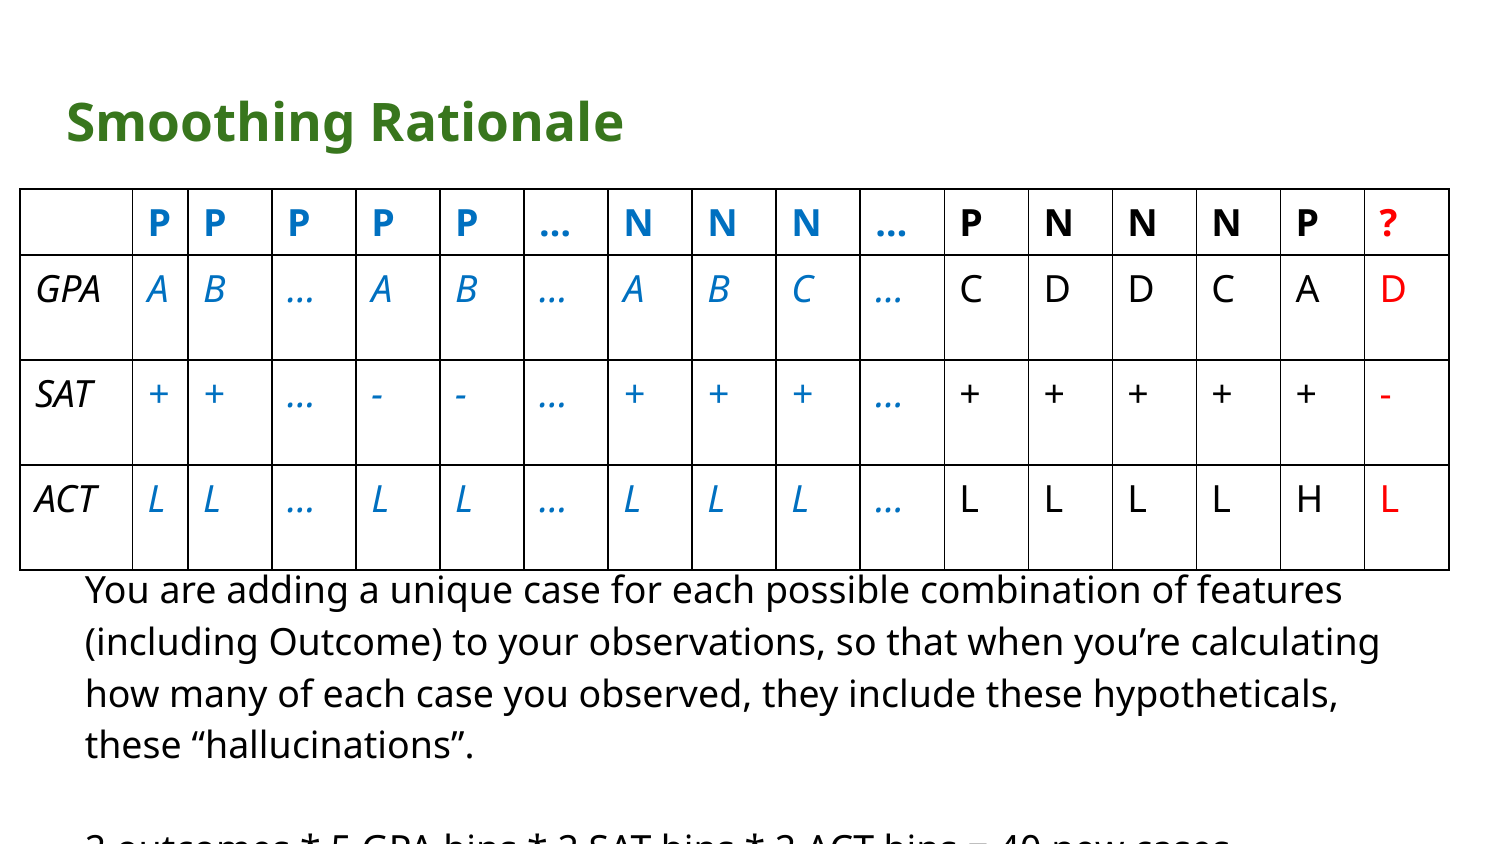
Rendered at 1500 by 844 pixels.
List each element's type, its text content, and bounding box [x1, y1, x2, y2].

table_header ? [1365, 190, 1448, 254]
table_header P [133, 190, 187, 254]
table_cell … [273, 256, 355, 359]
table_cell … [525, 256, 607, 359]
table_header P [273, 190, 355, 254]
table_cell + [1113, 361, 1196, 464]
table_header P [1281, 190, 1364, 254]
table_cell L [945, 466, 1028, 569]
table_header [21, 190, 132, 254]
table_cell A [609, 256, 691, 359]
table_cell … [273, 466, 355, 569]
table_cell B [441, 256, 523, 359]
table_header P [357, 190, 439, 254]
list You are adding a unique case for each possible combination of features (including Outcome) to your observations, so that when you’re calculating how many of each case you observed, they include these hypotheticals, these “hallucinations”. 2 outcomes * 5 GPA bins * 2 SAT bins * 2 ACT bins = 40 new cases [51, 571, 1449, 844]
table_cell + [777, 361, 859, 464]
table_cell D [1029, 256, 1112, 359]
table_header N [777, 190, 859, 254]
table_cell - [357, 361, 439, 464]
table_header N [1029, 190, 1112, 254]
table_cell + [945, 361, 1028, 464]
table_cell B [693, 256, 775, 359]
table_cell L [609, 466, 691, 569]
table_header N [1197, 190, 1280, 254]
table_cell SAT [21, 361, 132, 464]
table_cell C [945, 256, 1028, 359]
table_cell L [1029, 466, 1112, 569]
table_cell C [1197, 256, 1280, 359]
table_cell … [861, 466, 944, 569]
table_cell + [1197, 361, 1280, 464]
table_cell GPA [21, 256, 132, 359]
table_cell L [1197, 466, 1280, 569]
table_cell L [441, 466, 523, 569]
table_cell - [1365, 361, 1448, 464]
table_cell L [189, 466, 271, 569]
table_cell D [1113, 256, 1196, 359]
table_header P [441, 190, 523, 254]
table_header P [945, 190, 1028, 254]
table_header … [525, 190, 607, 254]
table_cell A [133, 256, 187, 359]
table_cell B [189, 256, 271, 359]
table_cell + [133, 361, 187, 464]
table_cell … [525, 466, 607, 569]
table_header … [861, 190, 944, 254]
title Smoothing Rationale [51, 72, 1449, 167]
table_cell A [1281, 256, 1364, 359]
table_cell … [861, 361, 944, 464]
table_cell L [777, 466, 859, 569]
table_cell + [693, 361, 775, 464]
table_header N [609, 190, 691, 254]
table_cell … [861, 256, 944, 359]
table_cell D [1365, 256, 1448, 359]
table_cell L [357, 466, 439, 569]
table_cell L [1113, 466, 1196, 569]
table_header N [693, 190, 775, 254]
table_cell ACT [21, 466, 132, 569]
table_cell + [609, 361, 691, 464]
table_cell A [357, 256, 439, 359]
table_cell … [525, 361, 607, 464]
table_cell L [1365, 466, 1448, 569]
table_cell L [133, 466, 187, 569]
table_cell C [777, 256, 859, 359]
table_header P [189, 190, 271, 254]
table_cell L [693, 466, 775, 569]
table_cell + [1029, 361, 1112, 464]
table_cell + [189, 361, 271, 464]
table_cell … [273, 361, 355, 464]
table_cell H [1281, 466, 1364, 569]
table_cell + [1281, 361, 1364, 464]
table_header N [1113, 190, 1196, 254]
table_cell - [441, 361, 523, 464]
